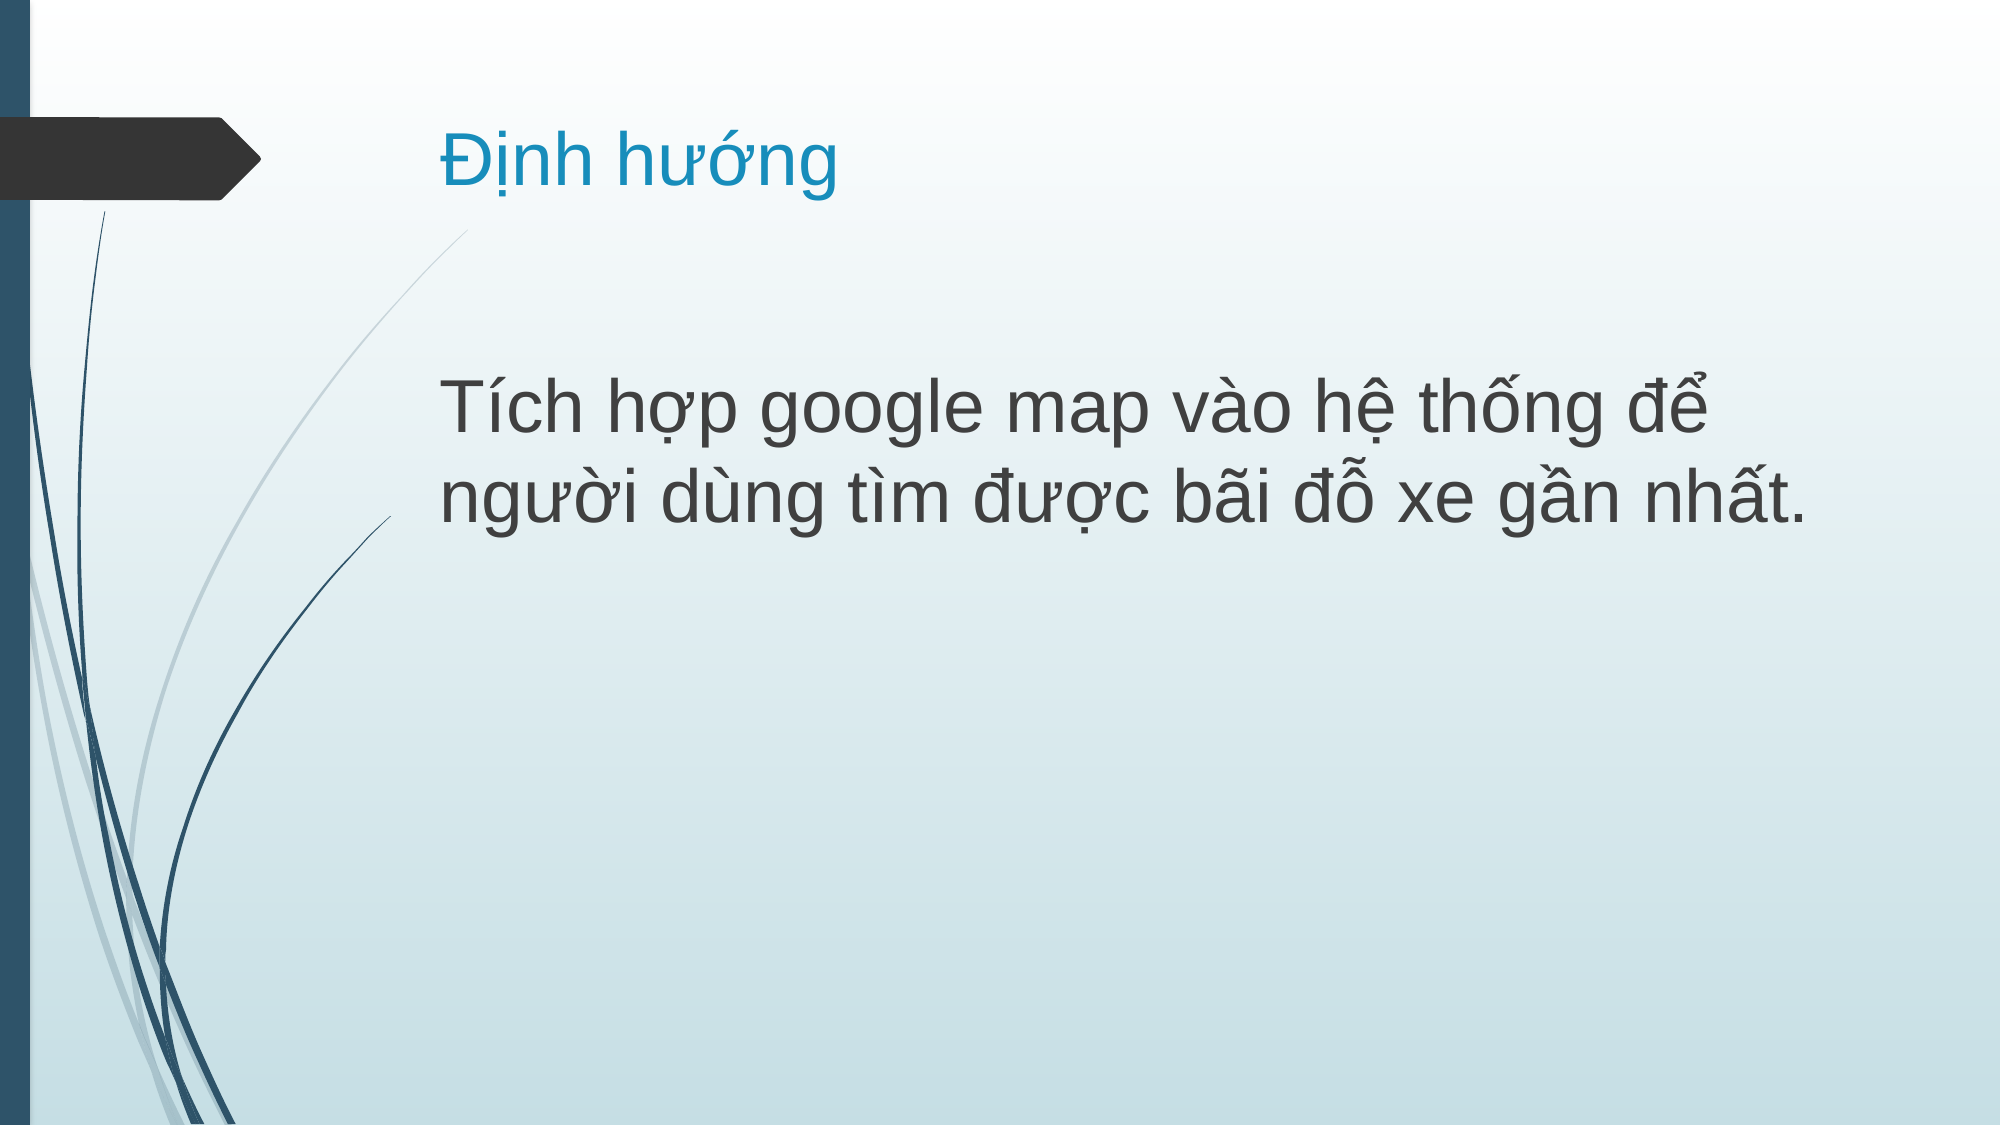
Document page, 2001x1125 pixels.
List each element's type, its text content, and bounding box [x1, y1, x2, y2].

title Định hướng [425, 102, 1888, 313]
list Tích hợp google map vào hệ thống để người dùng tìm được bãi đỗ xe gần nhất. [424, 350, 1888, 970]
